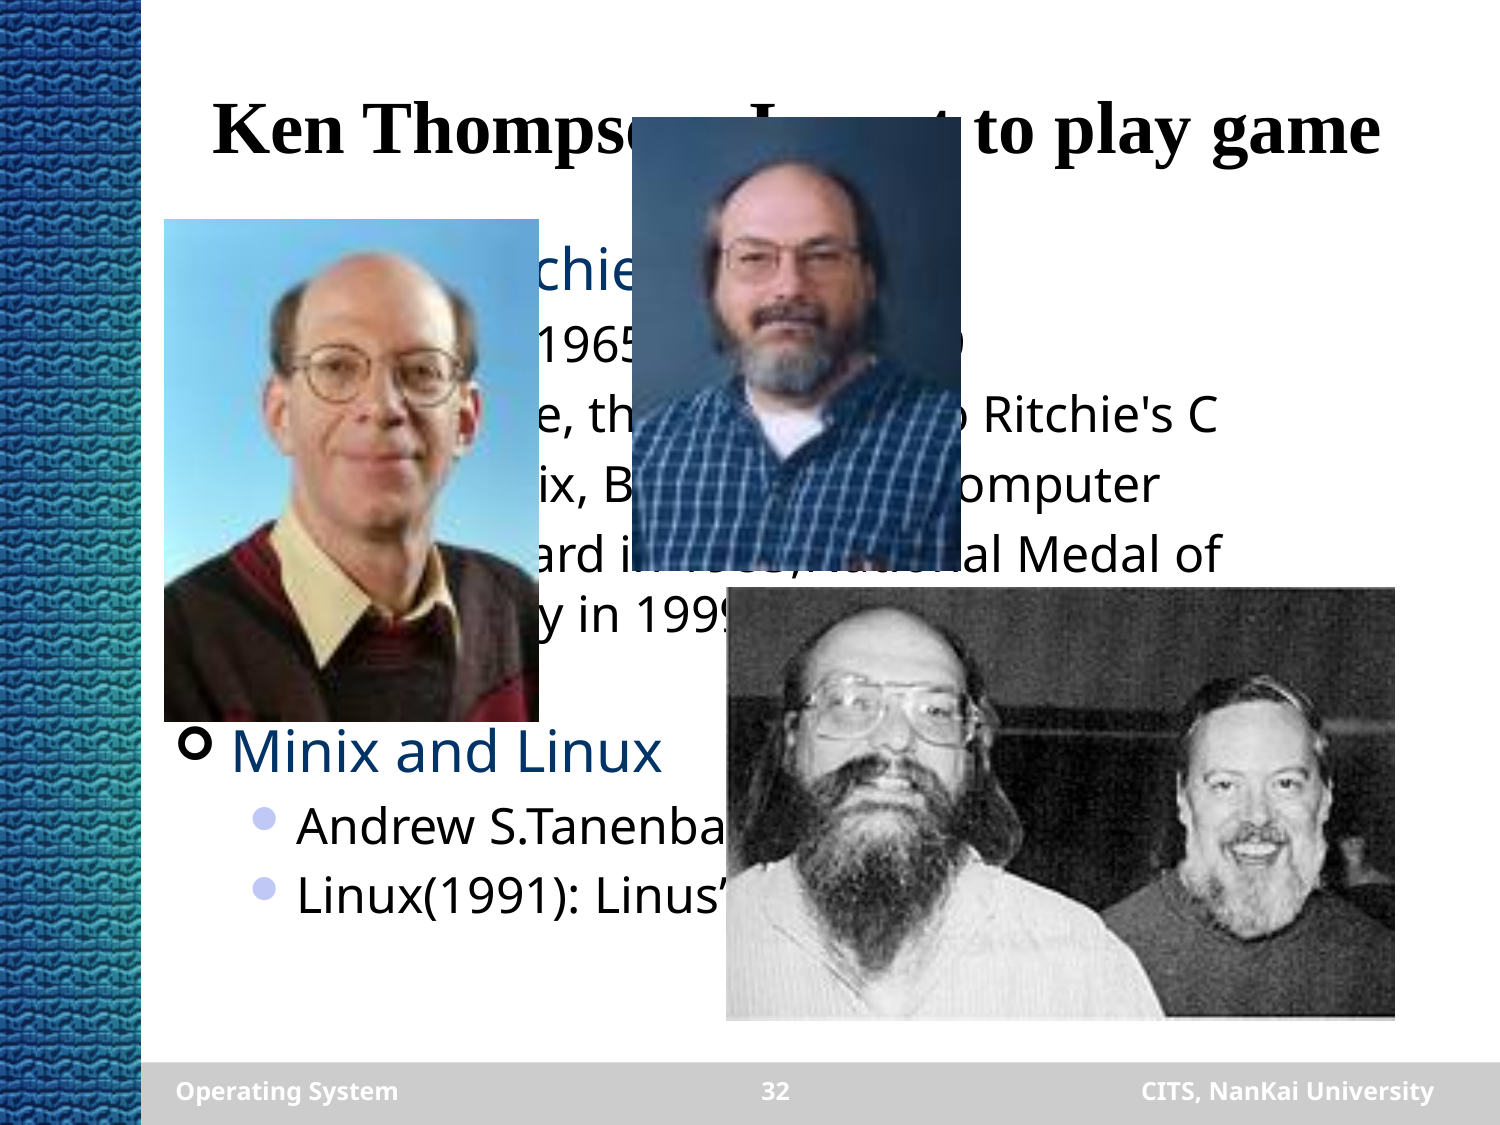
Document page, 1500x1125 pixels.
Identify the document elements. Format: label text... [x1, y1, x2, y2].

slide_number Operating System [160, 1067, 574, 1118]
list brilliantly achievement Multics in 1965, Unix in 1969 B language, the precursor to Ritchie's C QED in Unix, Belle in chess computer Turing award in 1983,National Medal of Technology in 1999, Tsutomu Kanai Award in 1999 Minix and Linux Andrew S.Tanenbaum (1980): mini unix Linux(1991): Linus’s minix [159, 224, 1483, 1038]
picture [163, 219, 540, 722]
footer CITS, NanKai University [974, 1067, 1451, 1118]
picture [726, 586, 1395, 1021]
title Ken Thompson: I want to play game [159, 50, 1436, 197]
picture [0, 0, 141, 1125]
picture [632, 116, 962, 572]
slide_number 32 [600, 1067, 951, 1118]
